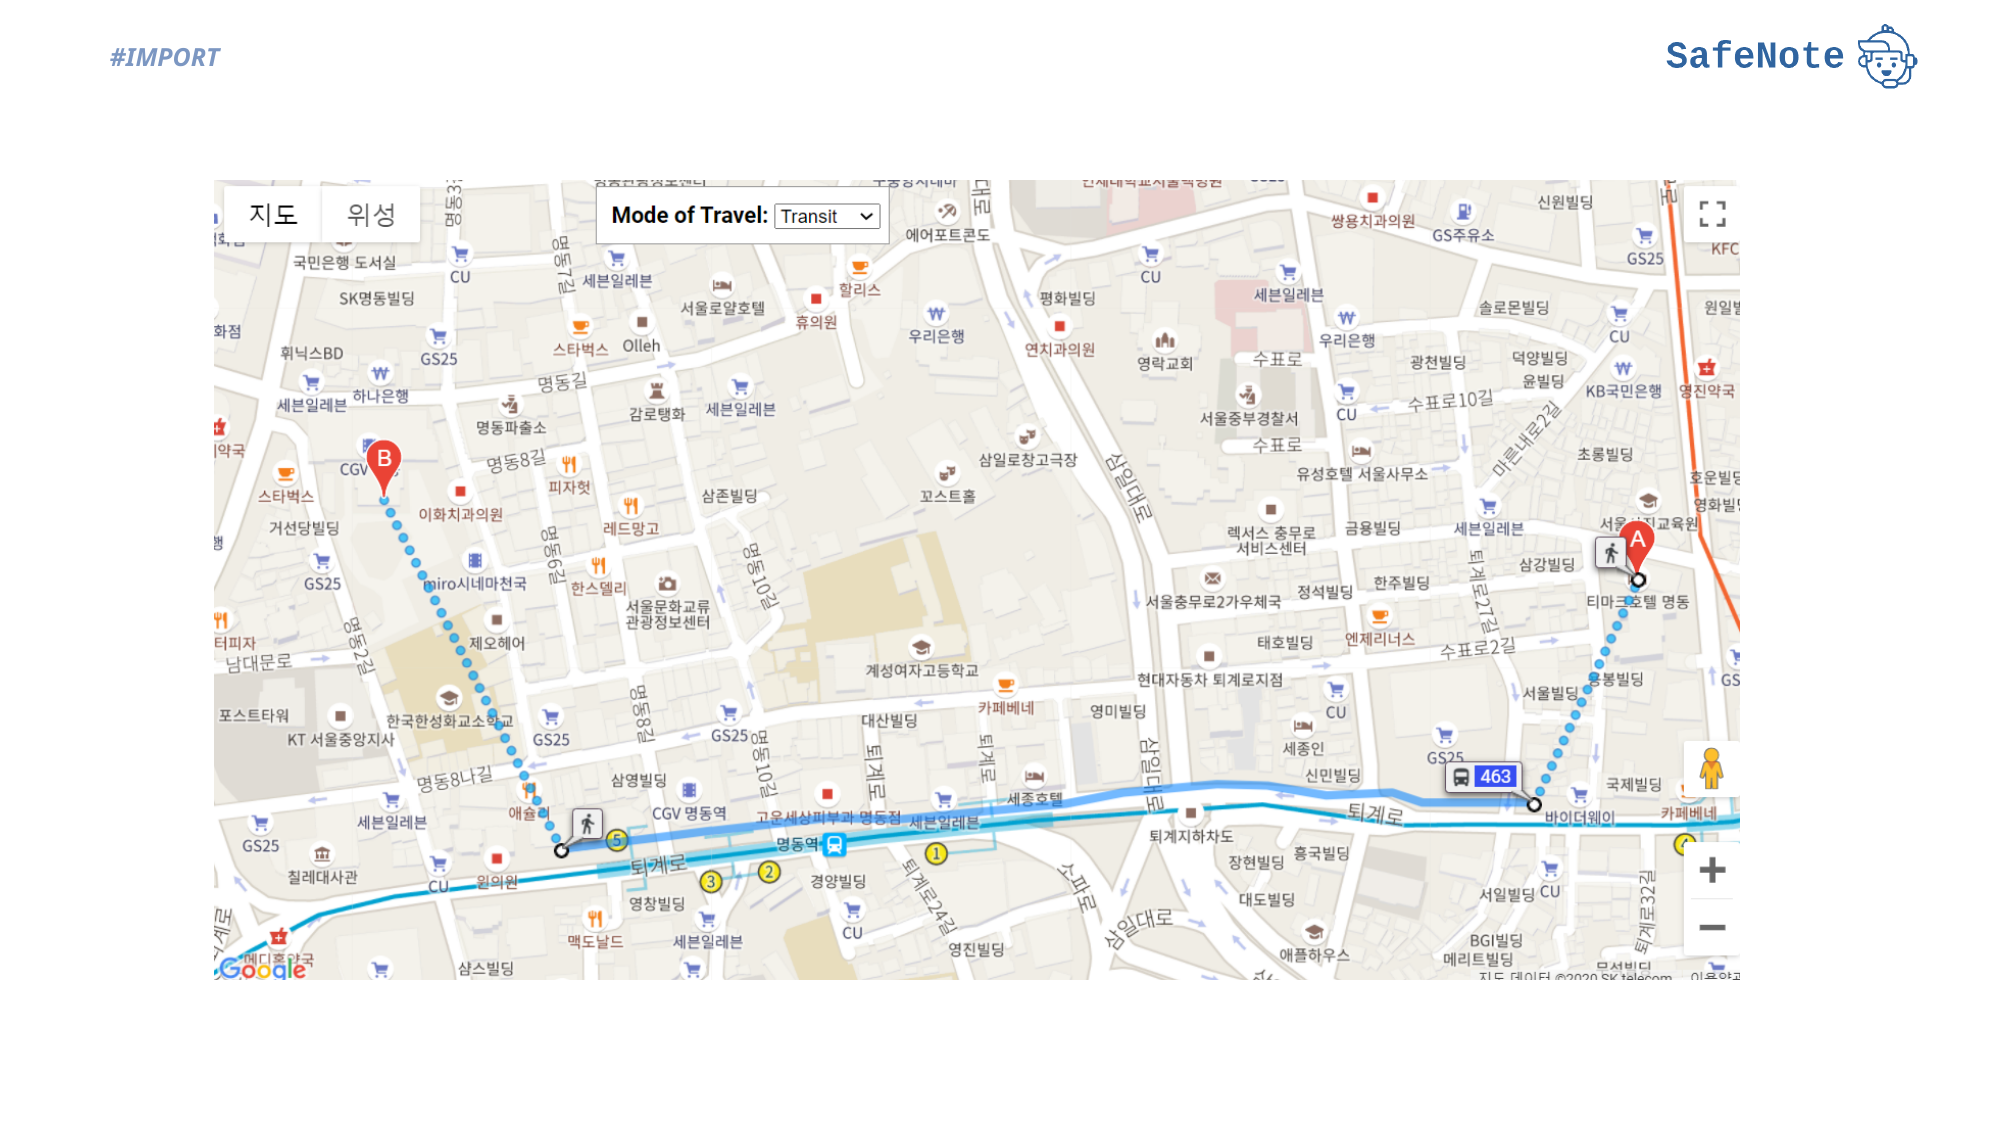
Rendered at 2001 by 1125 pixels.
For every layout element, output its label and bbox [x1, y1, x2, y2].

picture [214, 180, 1740, 980]
picture [1659, 16, 1932, 98]
